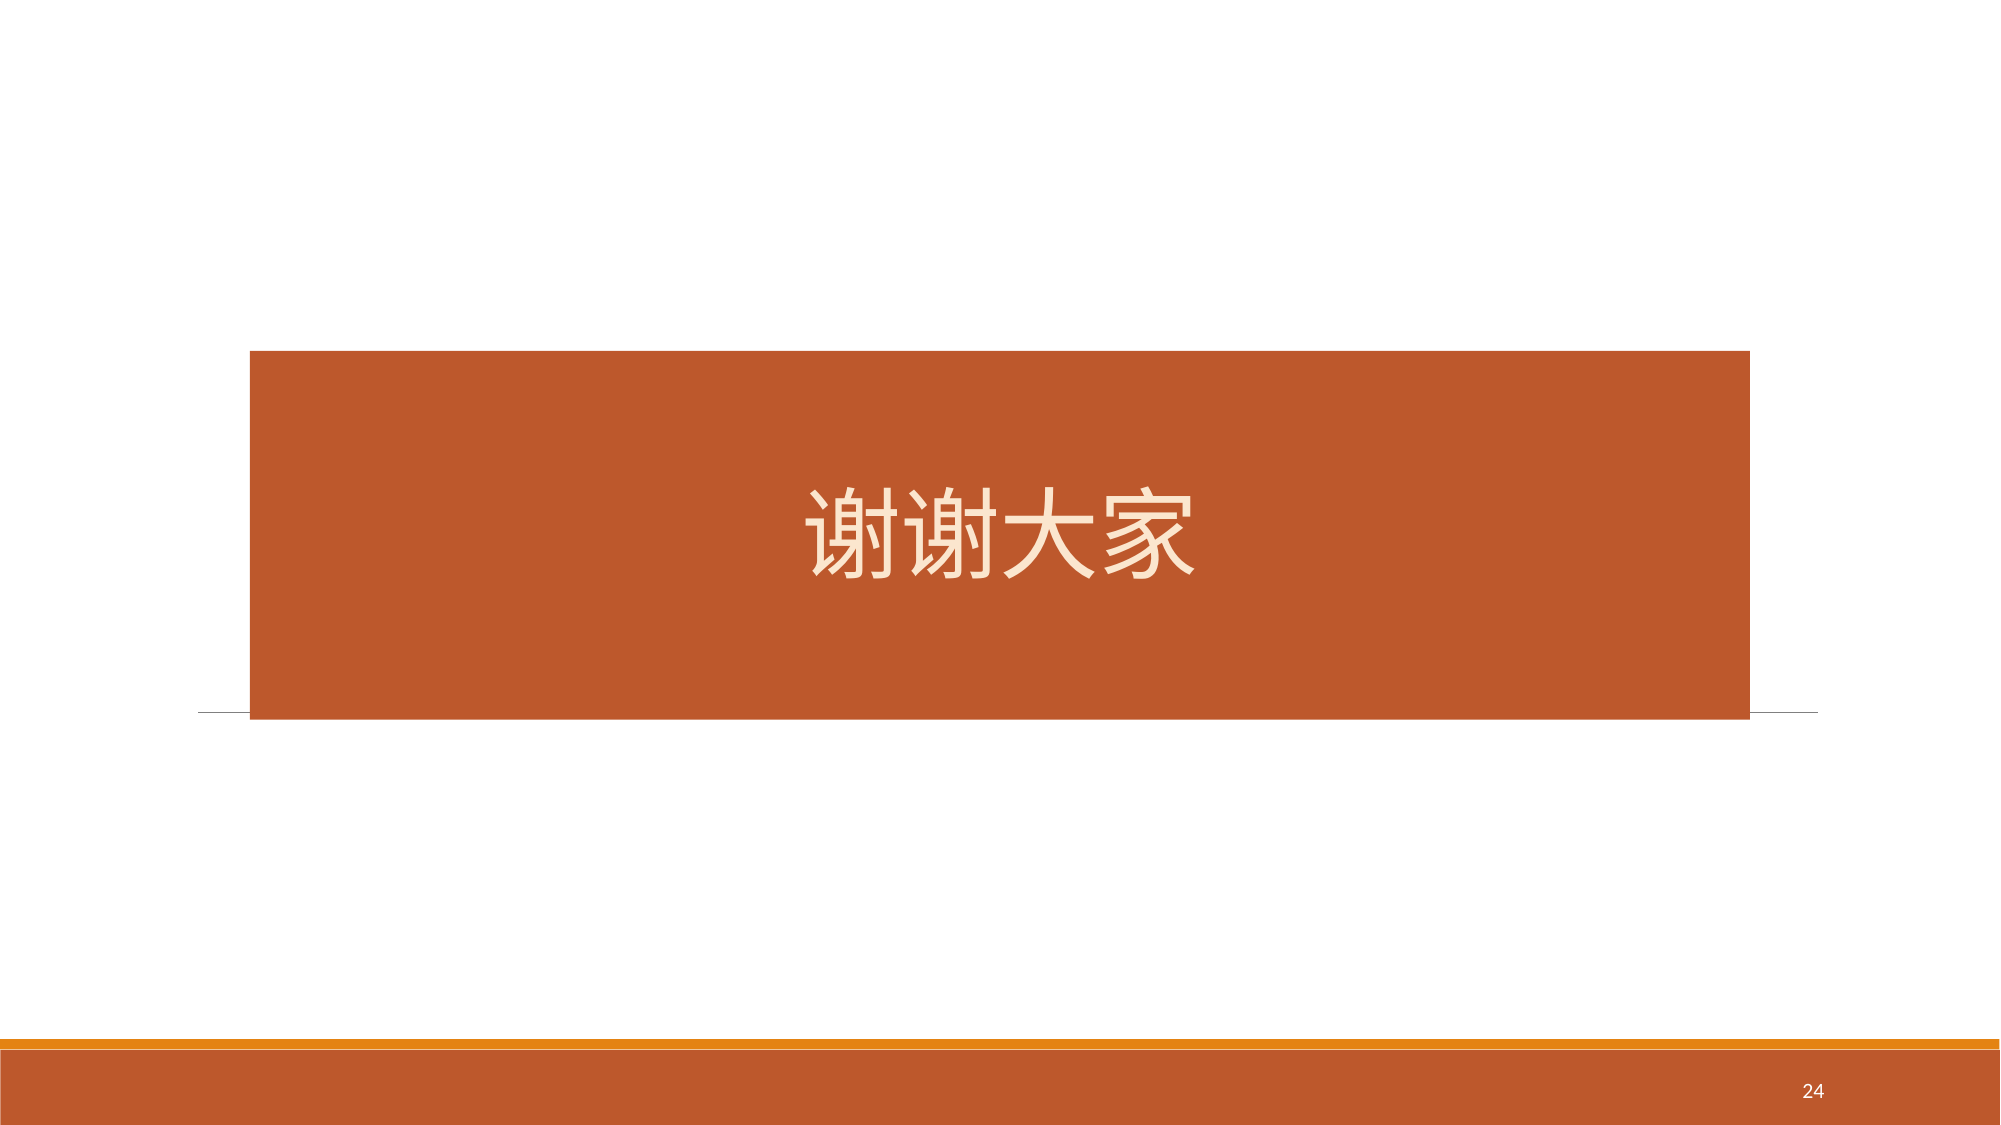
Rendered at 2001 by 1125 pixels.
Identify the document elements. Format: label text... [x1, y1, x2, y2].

text_box [249, 350, 1751, 721]
title 谢谢大家 [249, 411, 1750, 600]
slide_number 24 [1624, 1059, 1840, 1120]
